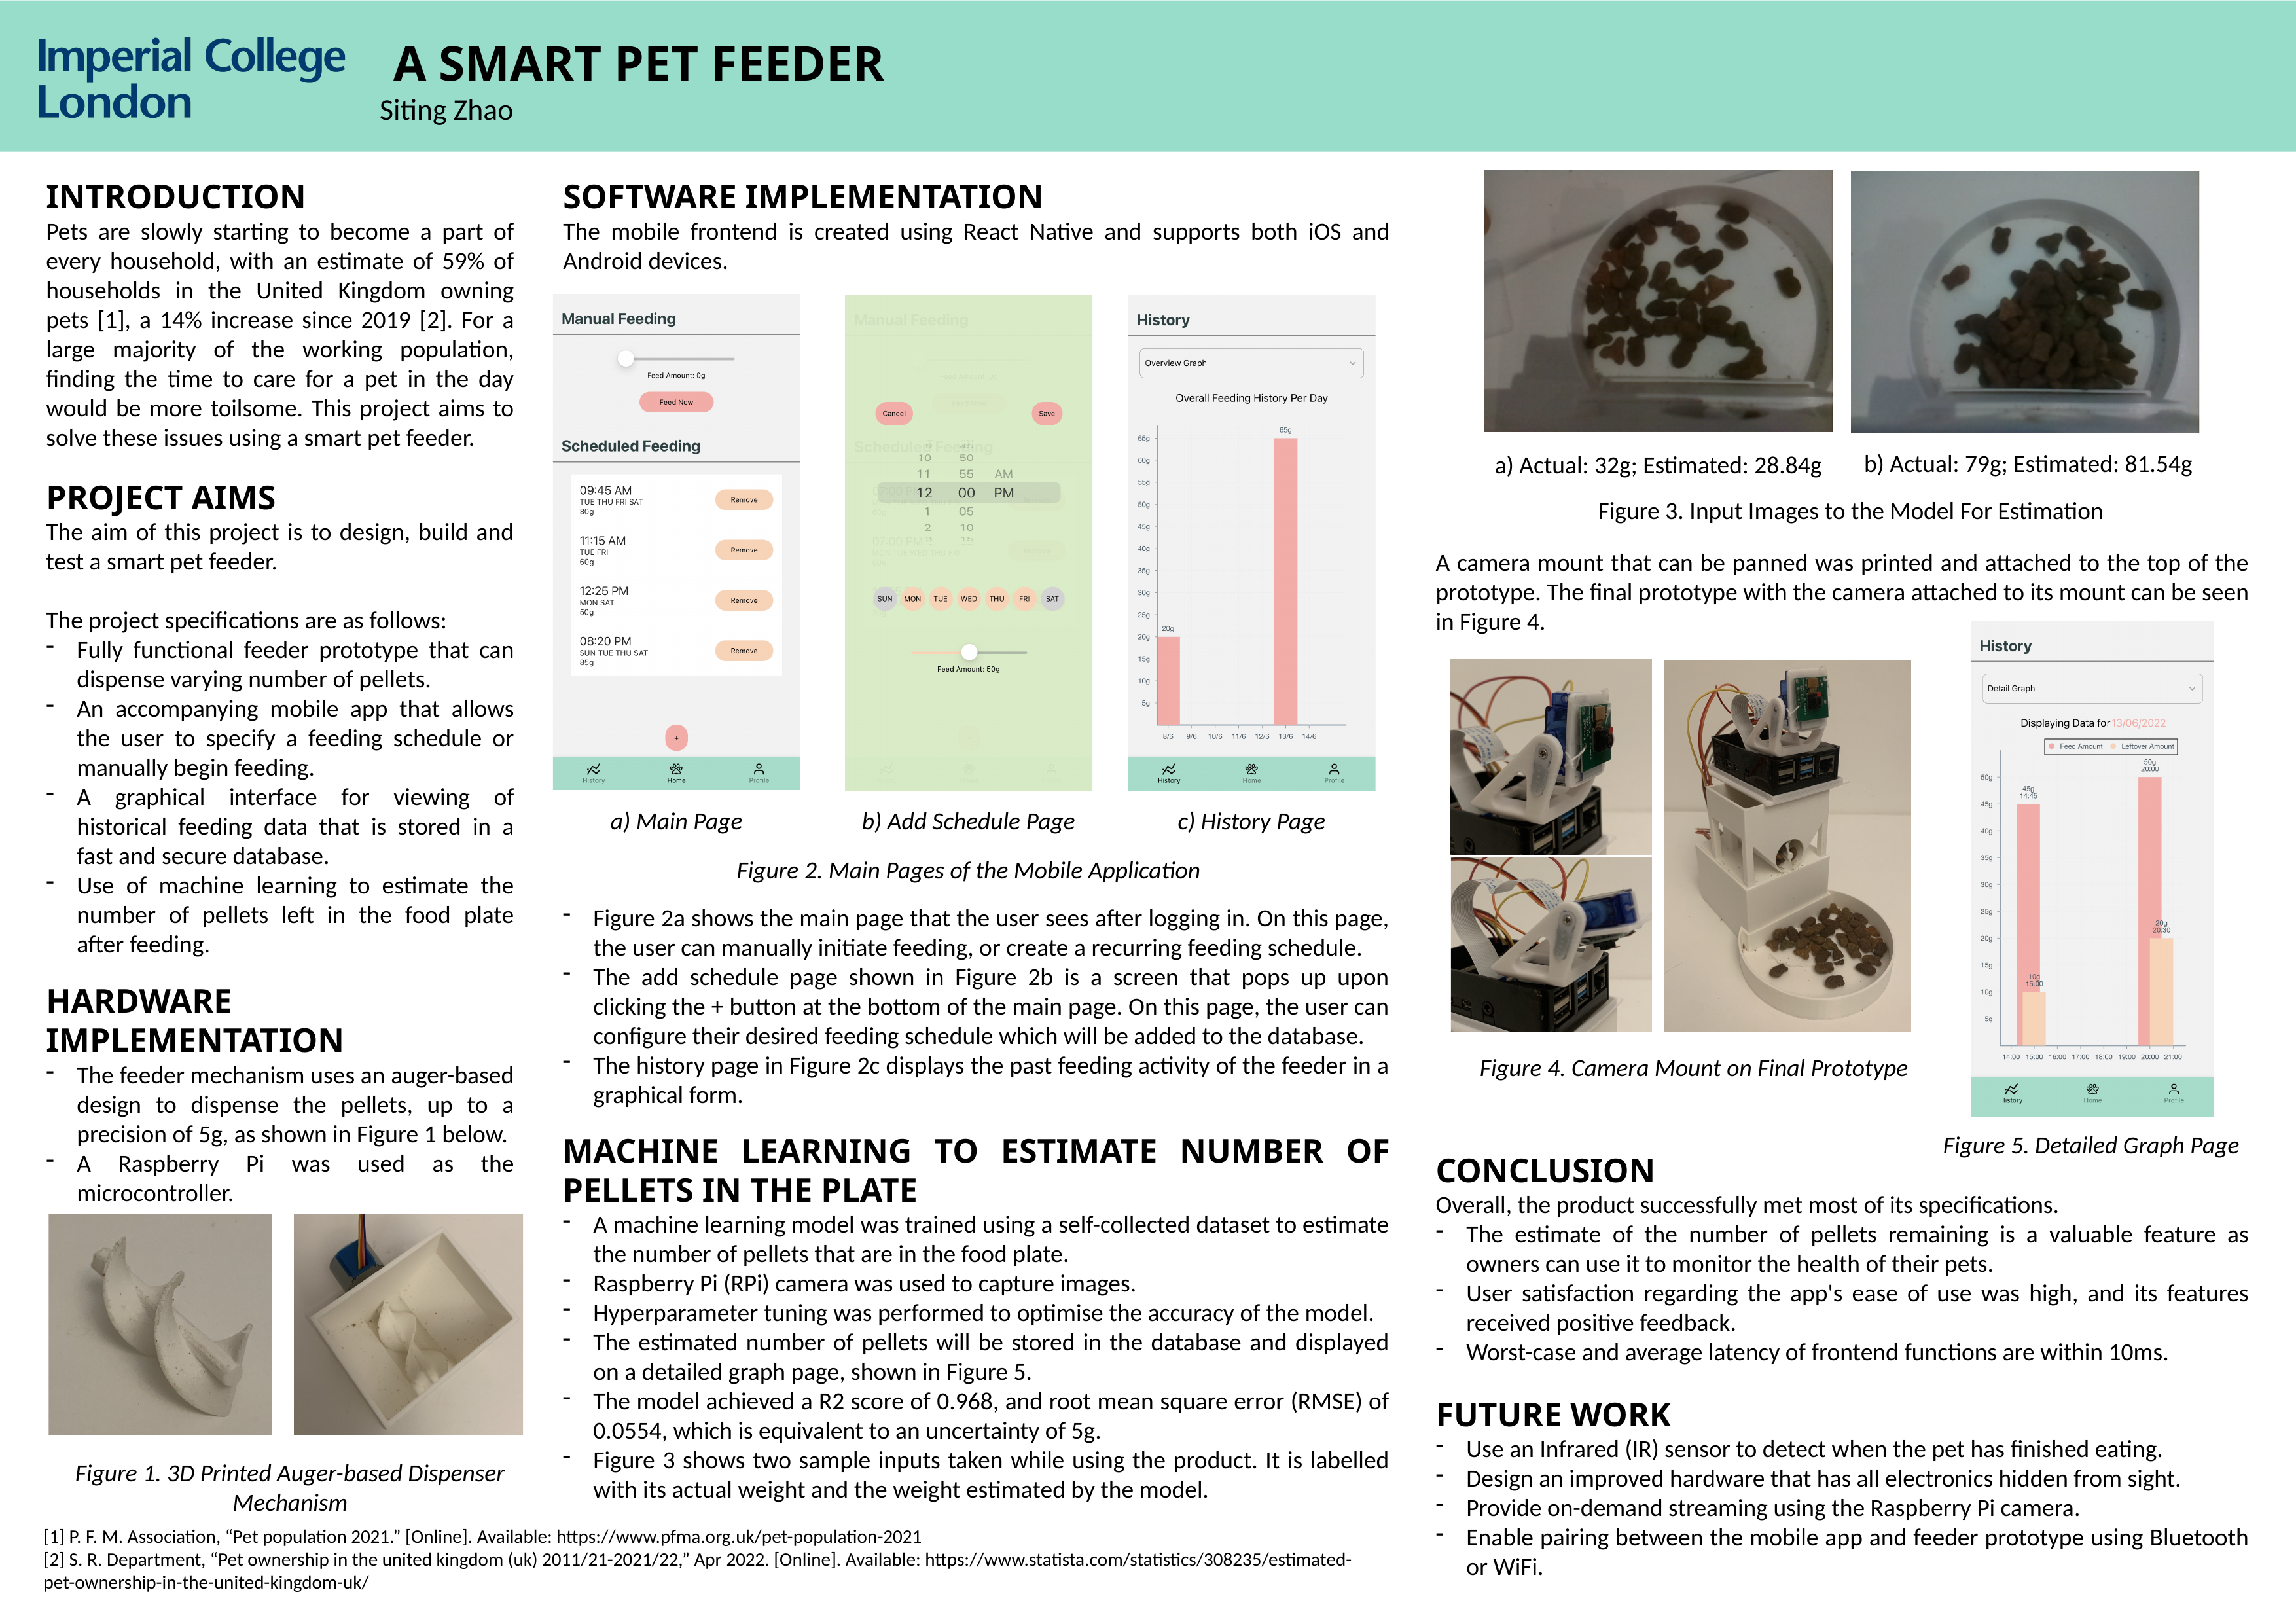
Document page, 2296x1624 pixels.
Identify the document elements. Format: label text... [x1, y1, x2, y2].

text_box Figure 2a shows the main page that the user sees after logging in. On this page, the user can manually initiate feeding, or create a recurring feeding schedule. The add schedule page shown in Figure 2b is a screen that pops up upon clicking the + button at the bottom of the main page. On this page, the user can configure their desired feeding schedule which will be added to the database. The history page in Figure 2c displays the past feeding activity of the feeder in a graphical form. [552, 897, 1400, 1113]
text_box A camera mount that can be panned was printed and attached to the top of the prototype. The final prototype with the camera attached to its mount can be seen in Figure 4. [1426, 541, 2260, 640]
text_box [1933, 621, 2251, 1164]
text_box INTRODUCTION Pets are slowly starting to become a part of every household, with an estimate of 59% of households in the United Kingdom owning pets [1], a 14% increase since 2019 [2]. For a large majority of the working population, finding the time to care for a pet in the day would be more toilsome. This project aims to solve these issues using a smart pet feeder. [36, 171, 524, 456]
text_box CONCLUSION Overall, the product successfully met most of its specifications. The estimate of the number of pellets remaining is a valuable feature as owners can use it to monitor the health of their pets. User satisfaction regarding the app's ease of use was high, and its features received positive feedback. Worst-case and average latency of frontend functions are within 10ms. [1426, 1145, 2260, 1371]
text_box MACHINE LEARNING TO ESTIMATE NUMBER OF PELLETS IN THE PLATE A machine learning model was trained using a self-collected dataset to estimate the number of pellets that are in the food plate. Raspberry Pi (RPi) camera was used to capture images. Hyperparameter tuning was performed to optimise the accuracy of the model. The estimated number of pellets will be stored in the database and displayed on a detailed graph page, shown in Figure 5. The model achieved a R2 score of 0.968, and root mean square error (RMSE) of 0.0554, which is equivalent to an uncertainty of 5g. Figure 3 shows two sample inputs taken while using the product. It is labelled with its actual weight and the weight estimated by the model. [552, 1125, 1400, 1508]
picture [15, 13, 369, 142]
text_box [0, 0, 2296, 153]
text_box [48, 1214, 527, 1522]
text_box SOFTWARE IMPLEMENTATION The mobile frontend is created using React Native and supports both iOS and Android devices. [553, 171, 1401, 279]
text_box FUTURE WORK Use an Infrared (IR) sensor to detect when the pet has finished eating. Design an improved hardware that has all electronics hidden from sight. Provide on-demand streaming using the Raspberry Pi camera. Enable pairing between the mobile app and feeder prototype using Bluetooth or WiFi. [1426, 1388, 2260, 1585]
text_box HARDWARE IMPLEMENTATION The feeder mechanism uses an auger-based design to dispense the pellets, up to a precision of 5g, as shown in Figure 1 below. A Raspberry Pi was used as the microcontroller. [36, 975, 524, 1212]
text_box A SMART PET FEEDER [384, 28, 895, 96]
text_box [1] P. F. M. Association, “Pet population 2021.” [Online]. Available: https://www.pfma.org.uk/pet-population-2021 [2] S. R. Department, “Pet ownership in the united kingdom (uk) 2011/21-2021/22,” Apr 2022. [Online]. Available: https://www.statista.com/statistics/308235/estimated-pet-ownership-in-the-united-kingdom-uk/ [33, 1519, 1374, 1598]
text_box Siting Zhao [370, 85, 524, 132]
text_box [1482, 170, 2204, 530]
text_box PROJECT AIMS The aim of this project is to design, build and test a smart pet feeder. The project specifications are as follows: Fully functional feeder prototype that can dispense varying number of pellets. An accompanying mobile app that allows the user to specify a feeding schedule or manually begin feeding. A graphical interface for viewing of historical feeding data that is stored in a fast and secure database. Use of machine learning to estimate the number of pellets left in the food plate after feeding. [36, 471, 524, 963]
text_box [1450, 659, 1922, 1087]
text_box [552, 294, 1376, 890]
